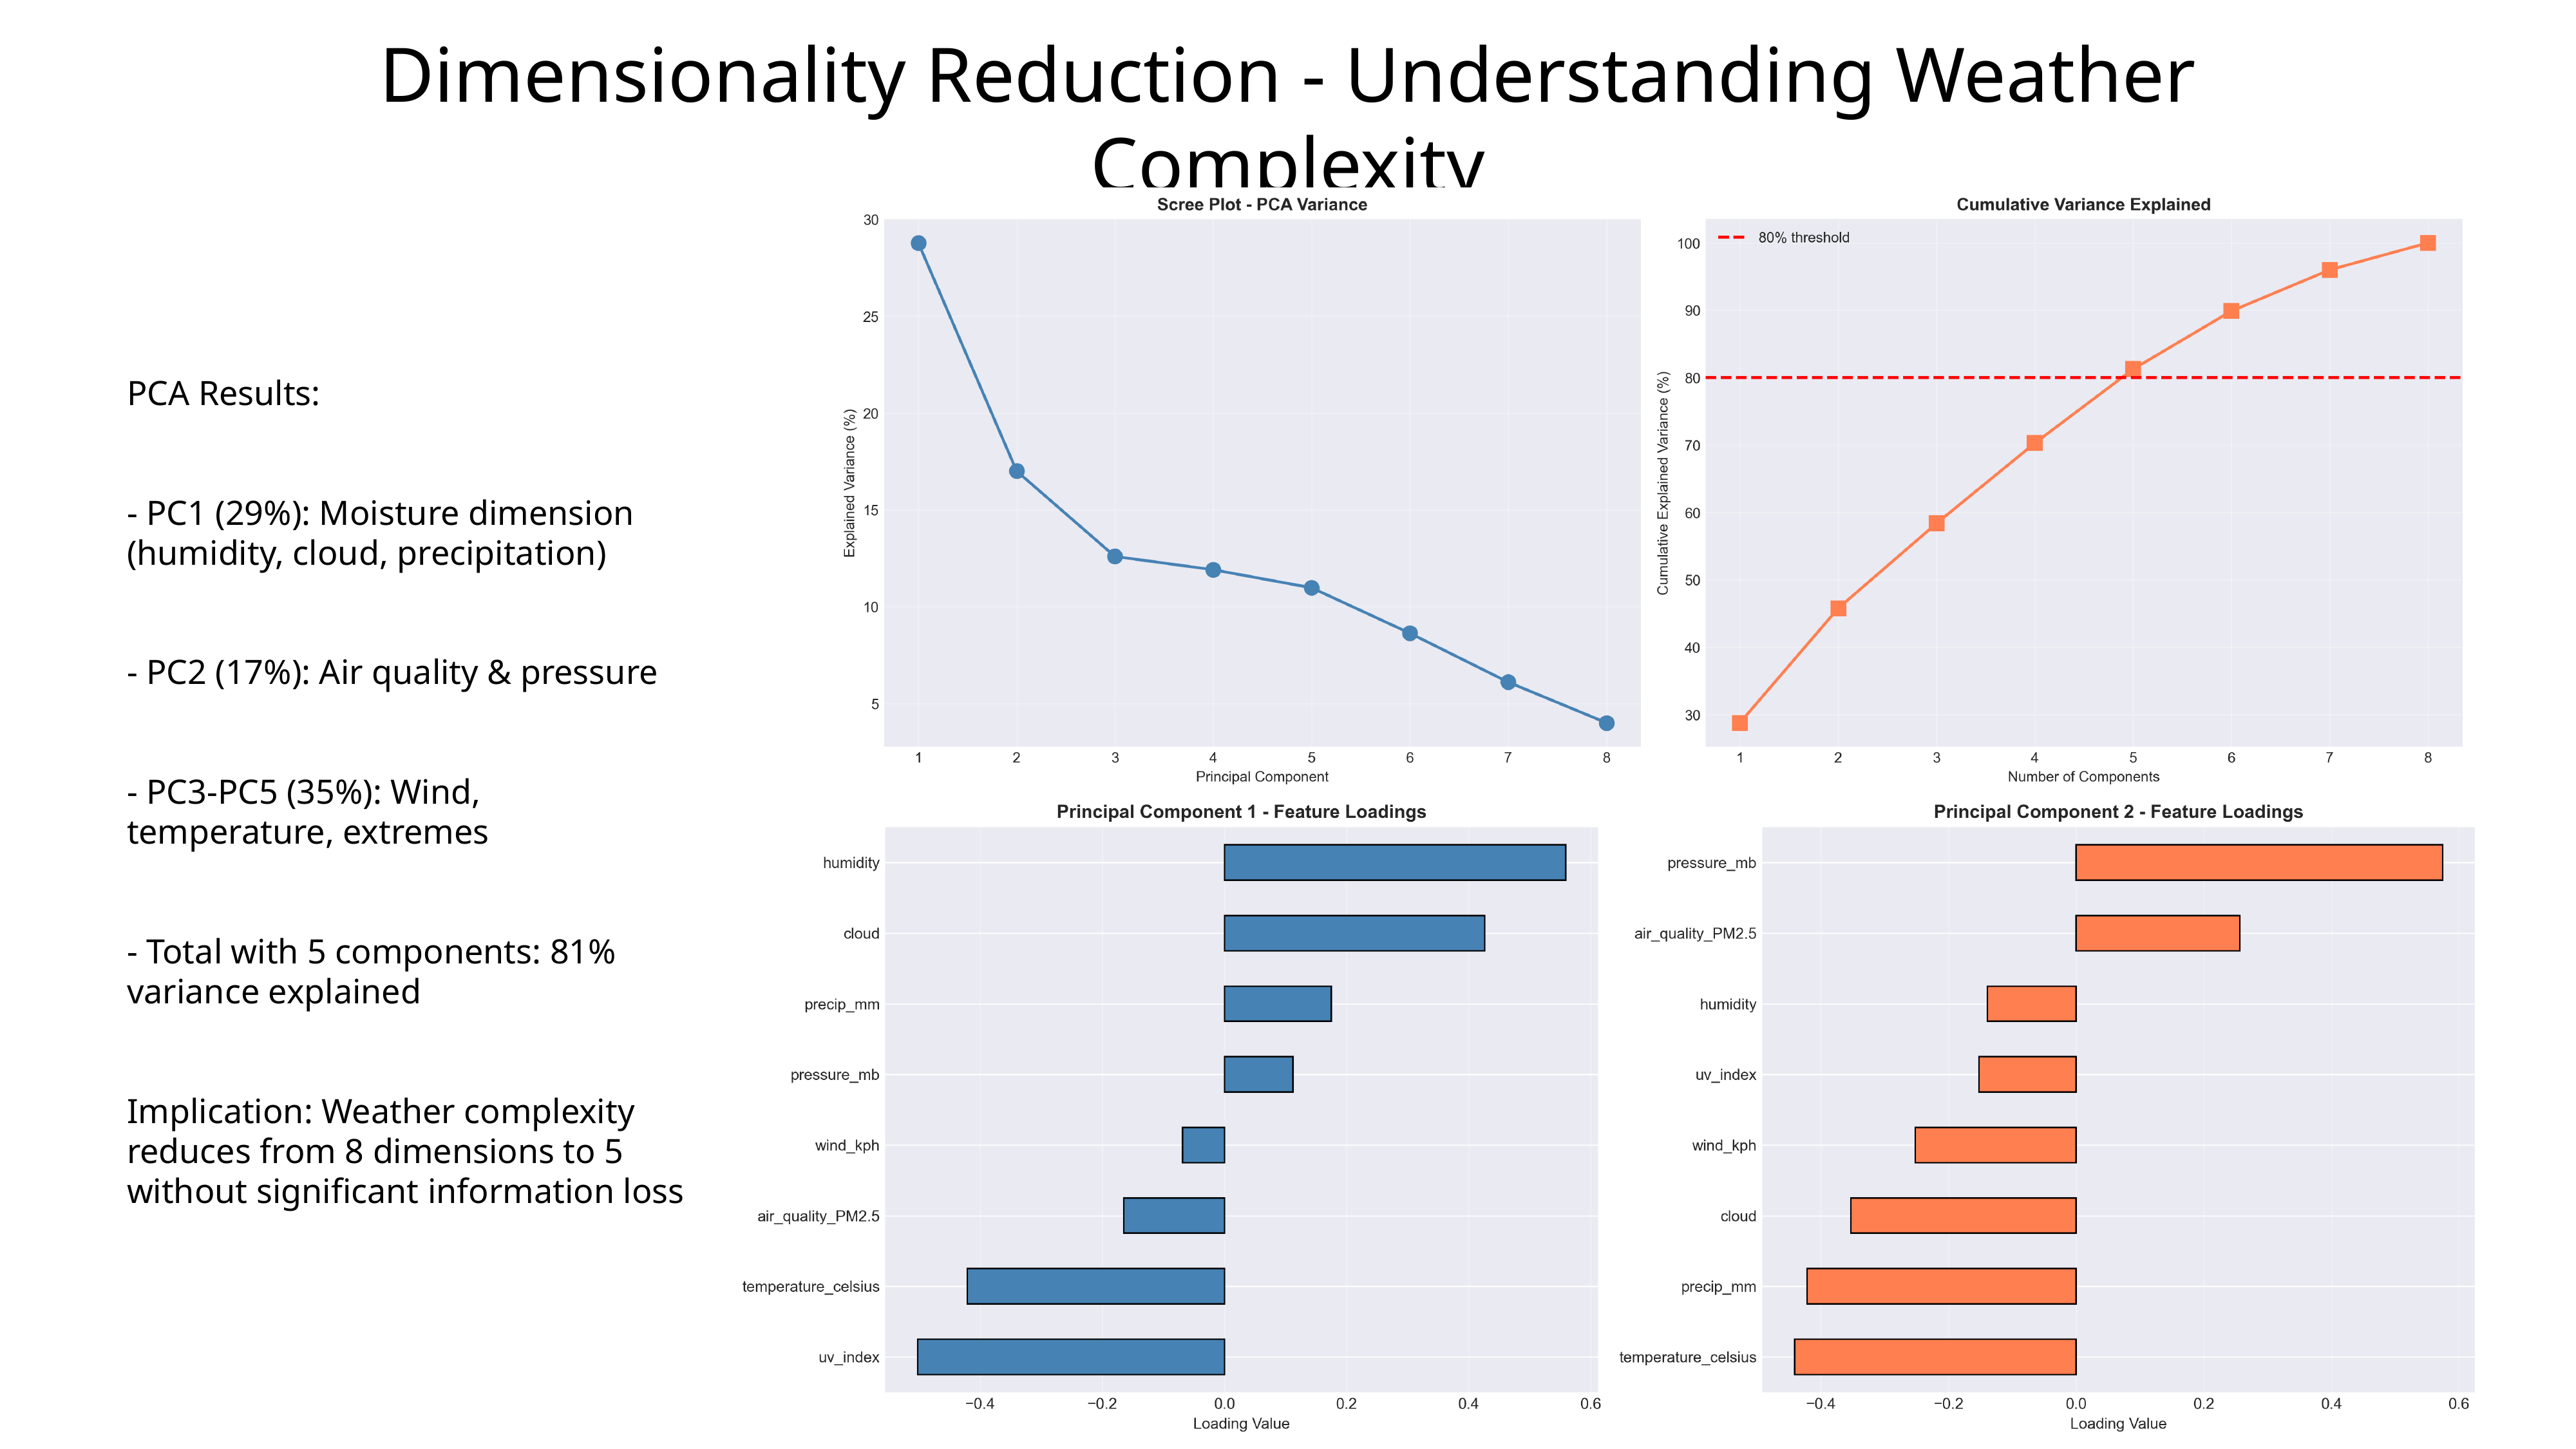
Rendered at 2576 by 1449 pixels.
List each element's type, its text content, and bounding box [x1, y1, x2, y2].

picture [730, 187, 2486, 1443]
list PCA Results: - PC1 (29%): Moisture dimension (humidity, cloud, precipitation) - PC2 (17%): Air quality & pressure - PC3-PC5 (35%): Wind, temperature, extremes - Total with 5 components: 81% variance explained Implication: Weather complexity reduces from 8 dimensions to 5 without significant information loss [121, 229, 701, 1354]
title Dimensionality Reduction - Understanding Weather Complexity [178, 37, 2398, 197]
